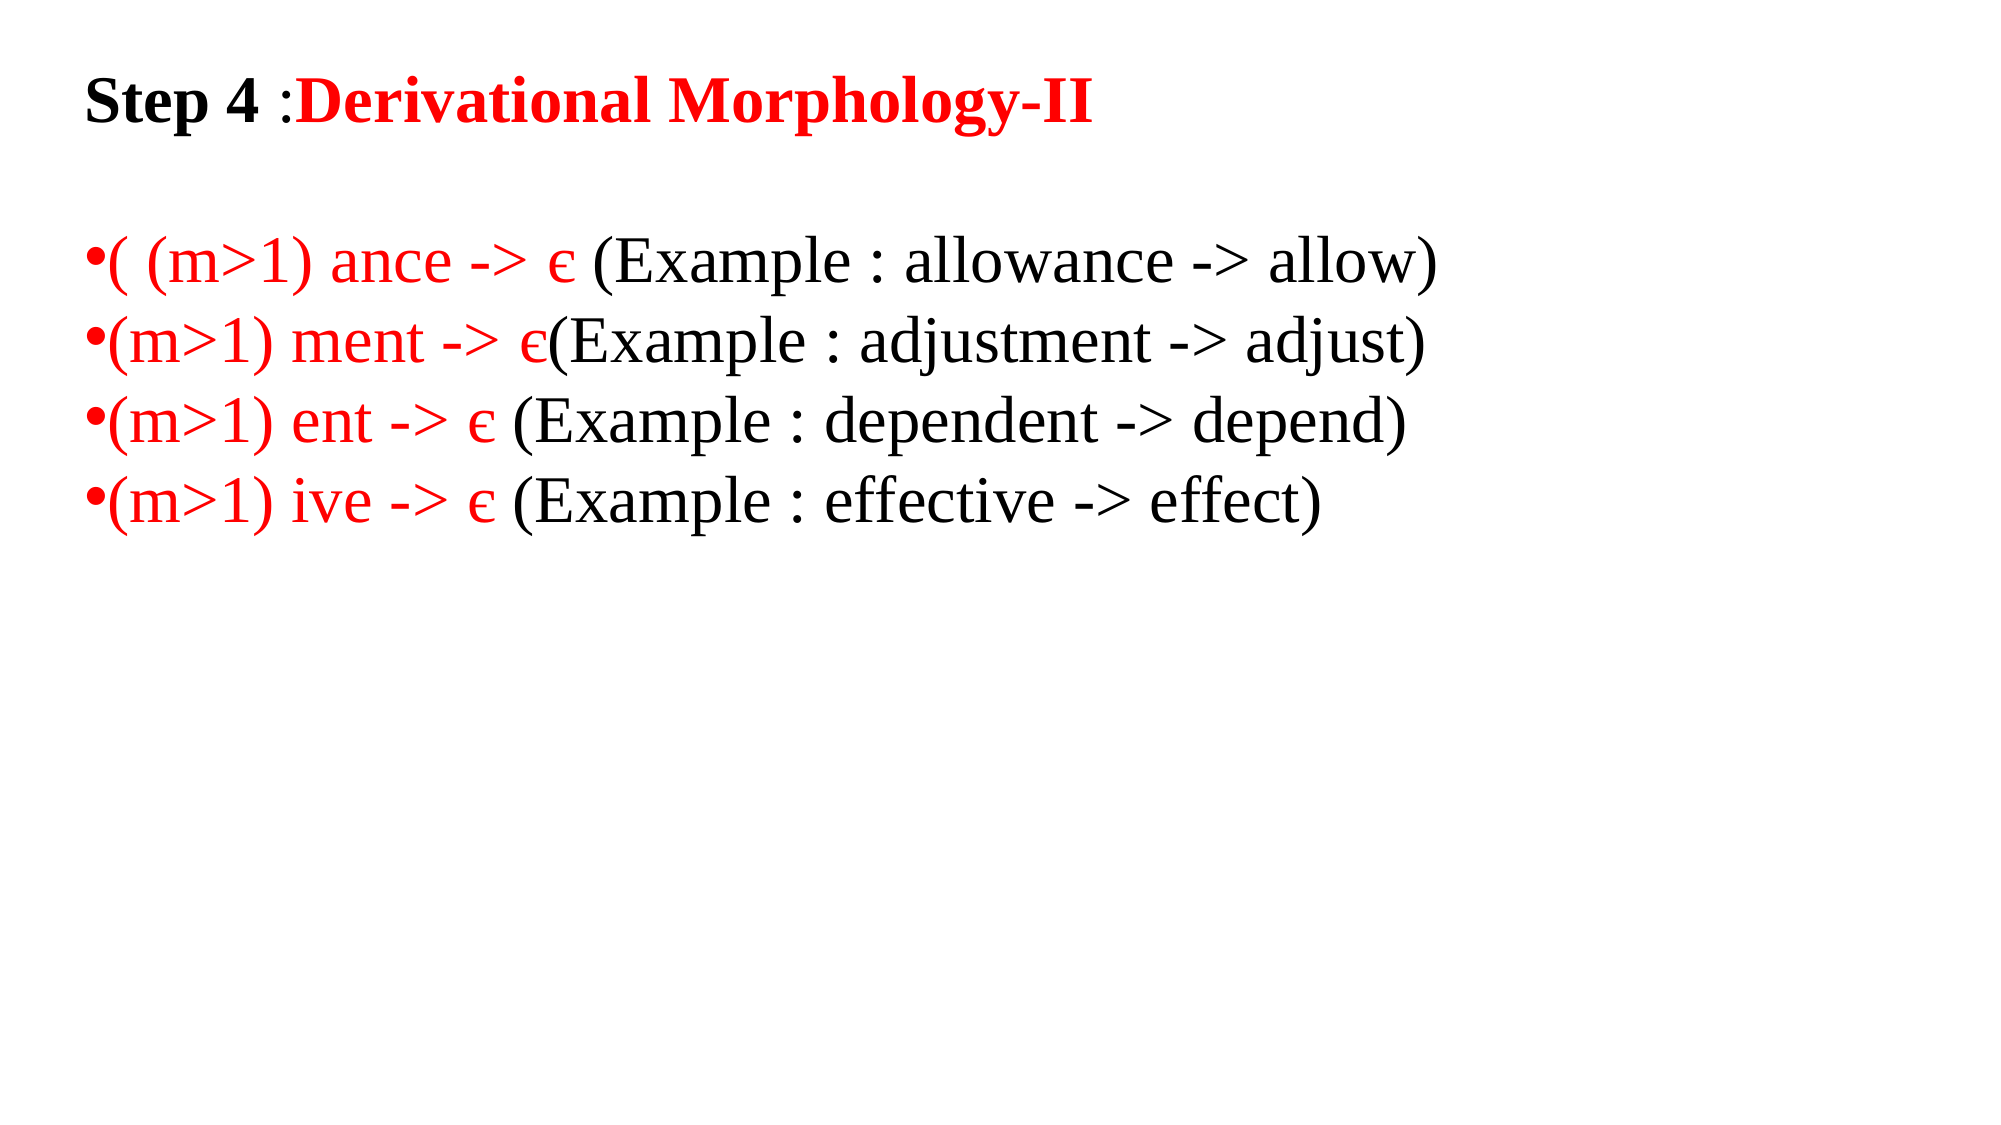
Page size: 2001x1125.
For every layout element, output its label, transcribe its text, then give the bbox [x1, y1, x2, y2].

text_box Step 4 :Derivational Morphology-II ( (m>1) ance -> є (Example : allowance -> allow) (m>1) ment -> є(Example : adjustment -> adjust) (m>1) ent -> є (Example : dependent -> depend) (m>1) ive -> є (Example : effective -> effect) [69, 48, 1700, 543]
